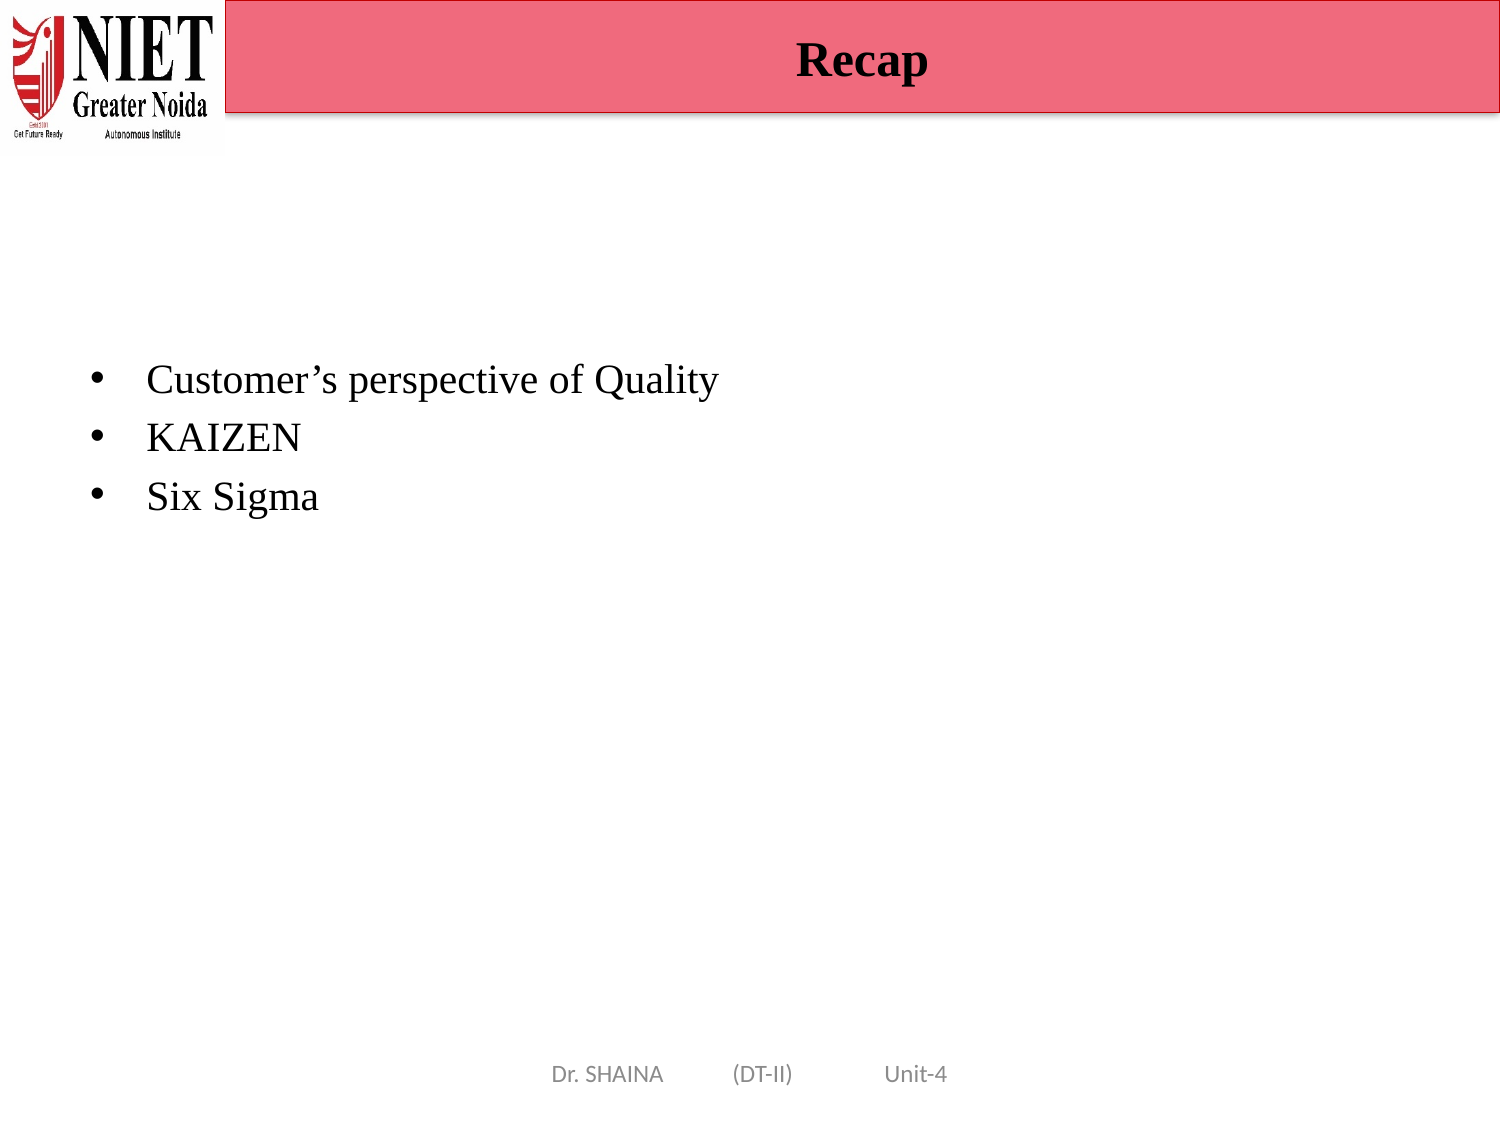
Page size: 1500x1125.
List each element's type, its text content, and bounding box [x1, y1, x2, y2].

text_box Recap [226, 0, 1500, 113]
footer Dr. SHAINA (DT-II) Unit-4 [512, 1042, 988, 1103]
list Customer’s perspective of Quality KAIZEN Six Sigma [75, 162, 1425, 1005]
picture [0, 0, 226, 156]
